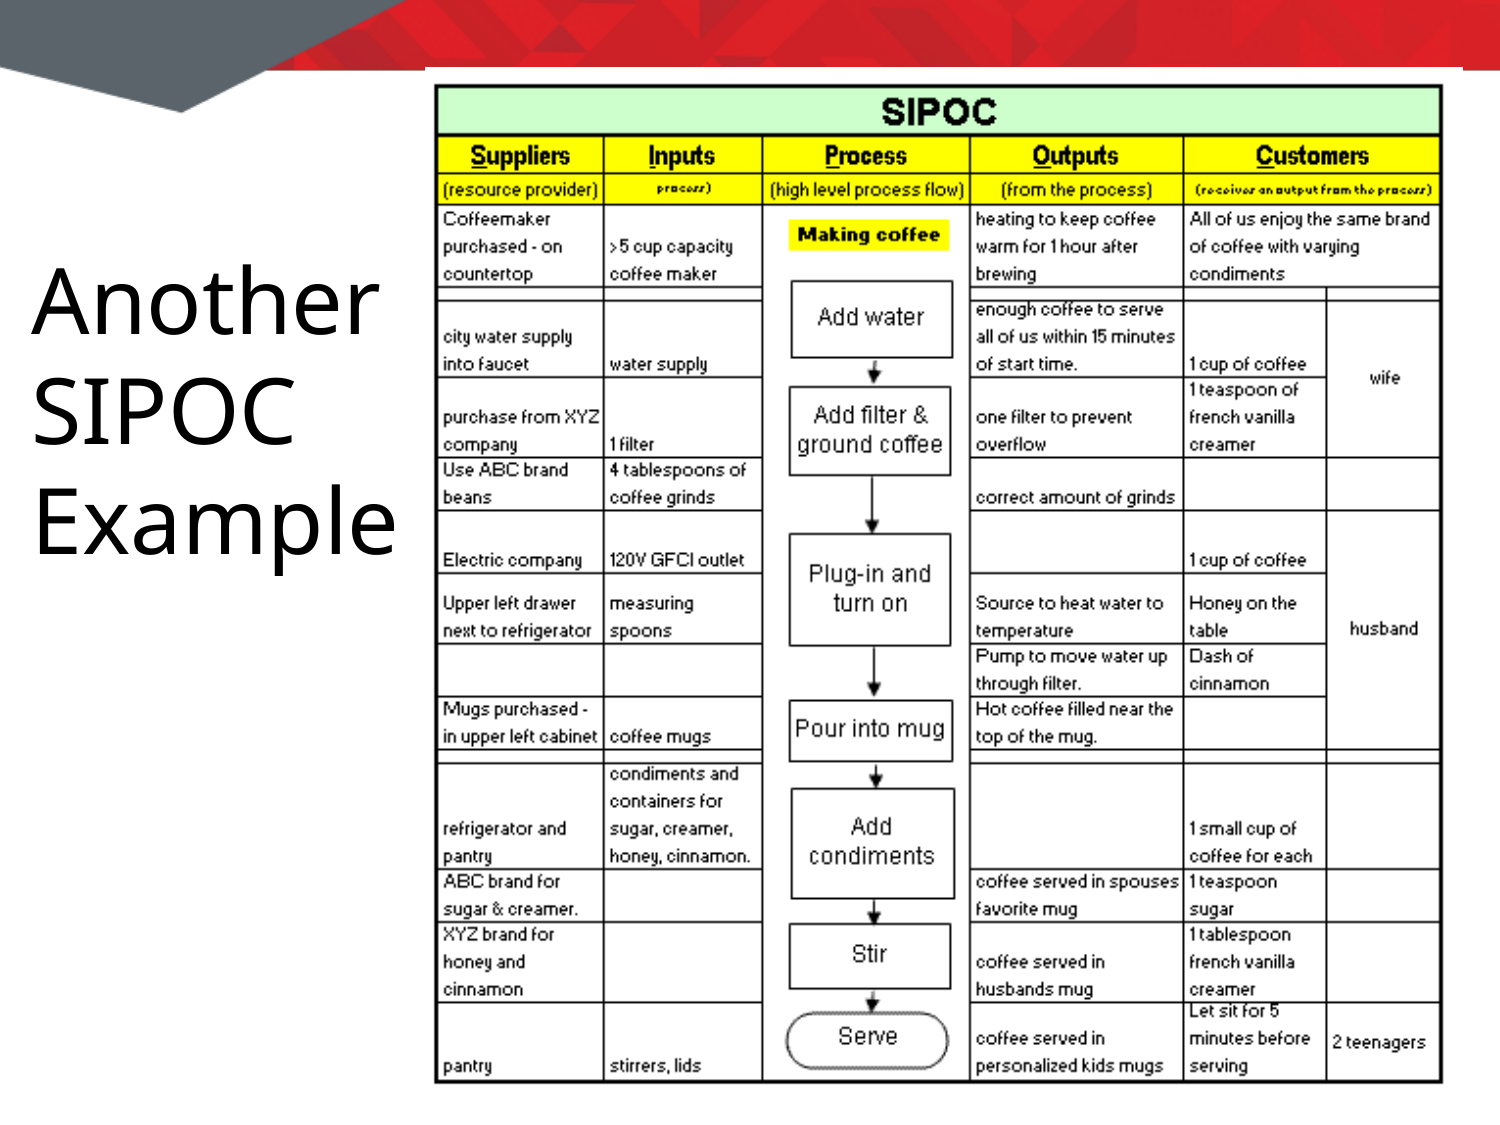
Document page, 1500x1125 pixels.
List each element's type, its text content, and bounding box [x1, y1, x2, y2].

text_box Another SIPOC Example [16, 235, 419, 725]
picture [0, 0, 1500, 1125]
